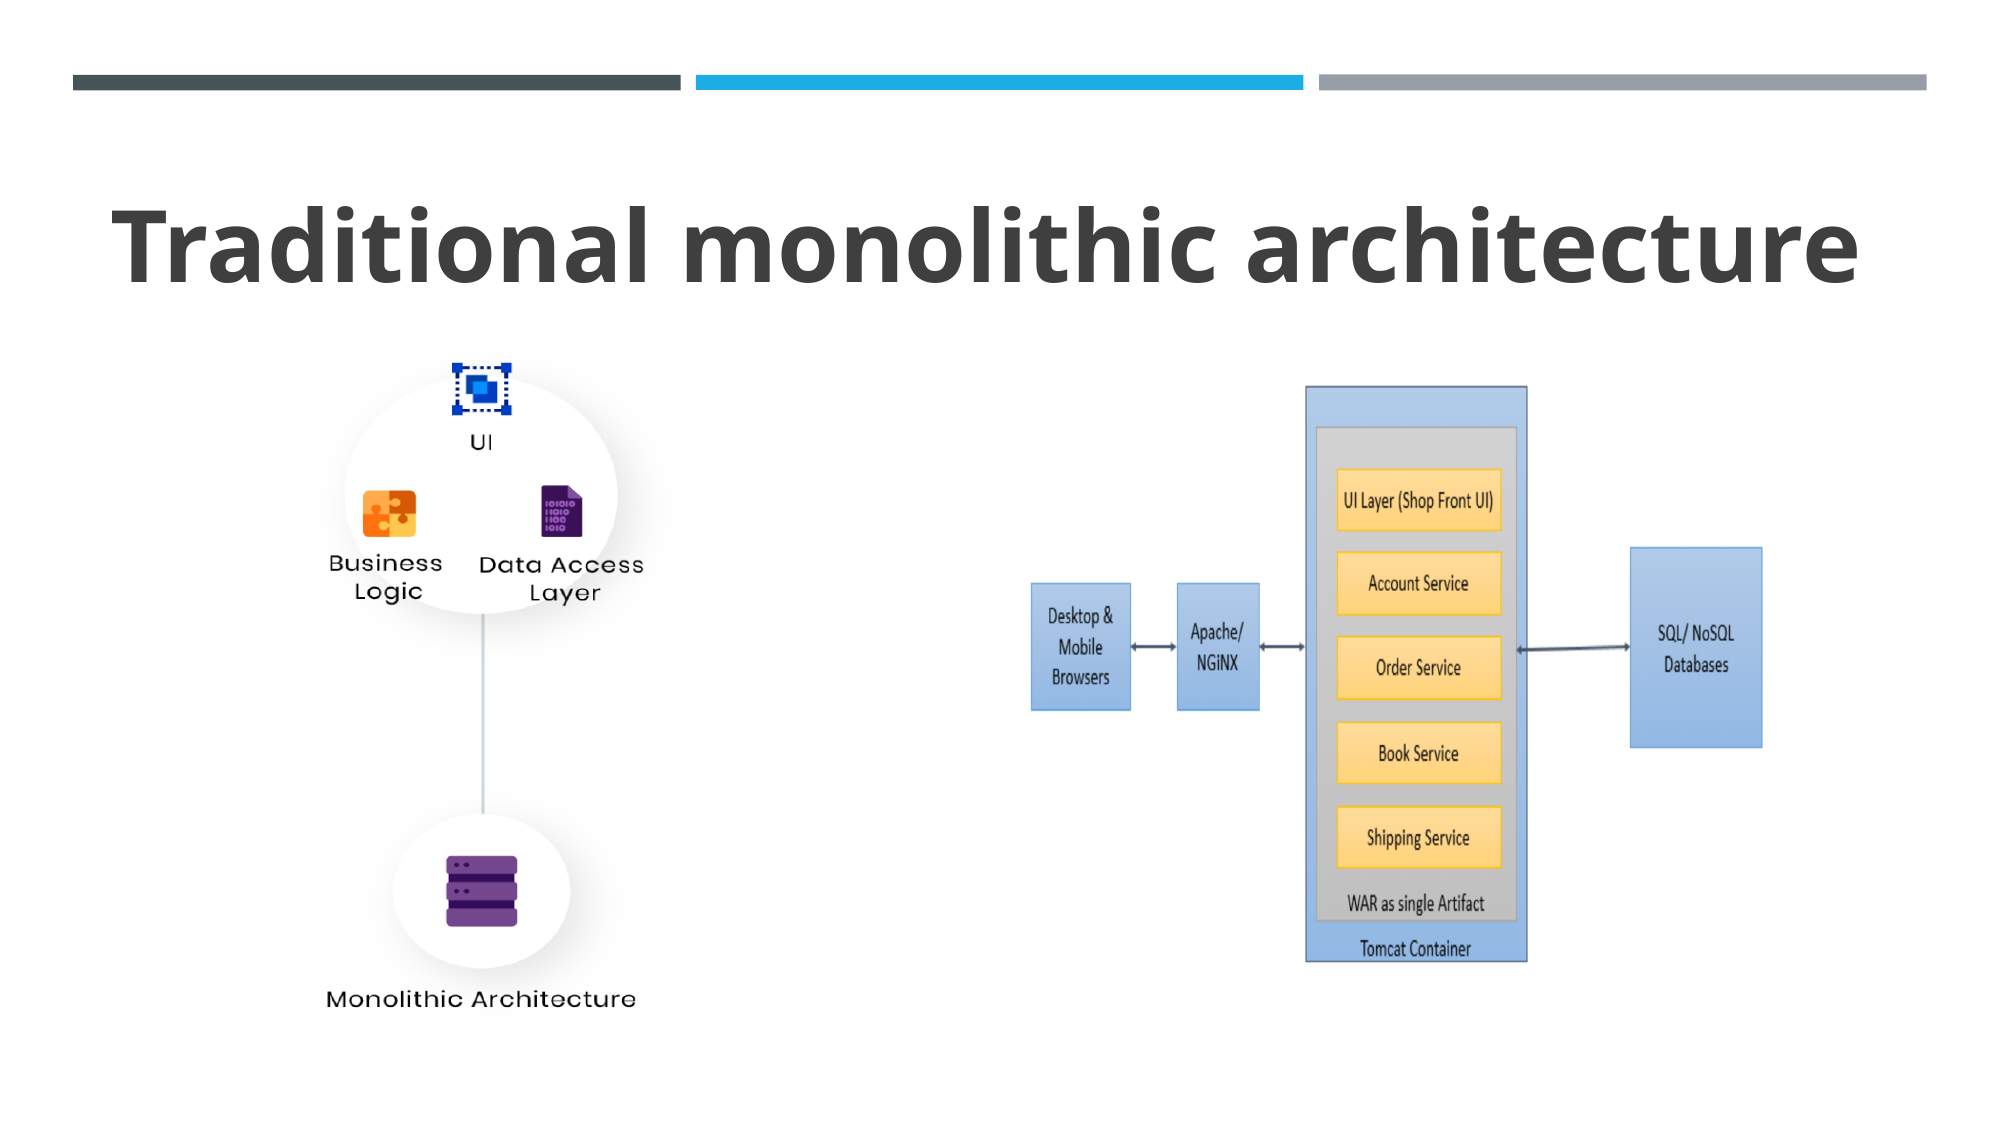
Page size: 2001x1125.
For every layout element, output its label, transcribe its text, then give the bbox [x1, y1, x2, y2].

title Traditional monolithic architecture [95, 115, 1905, 311]
picture [1000, 369, 1769, 972]
picture [207, 330, 705, 1044]
